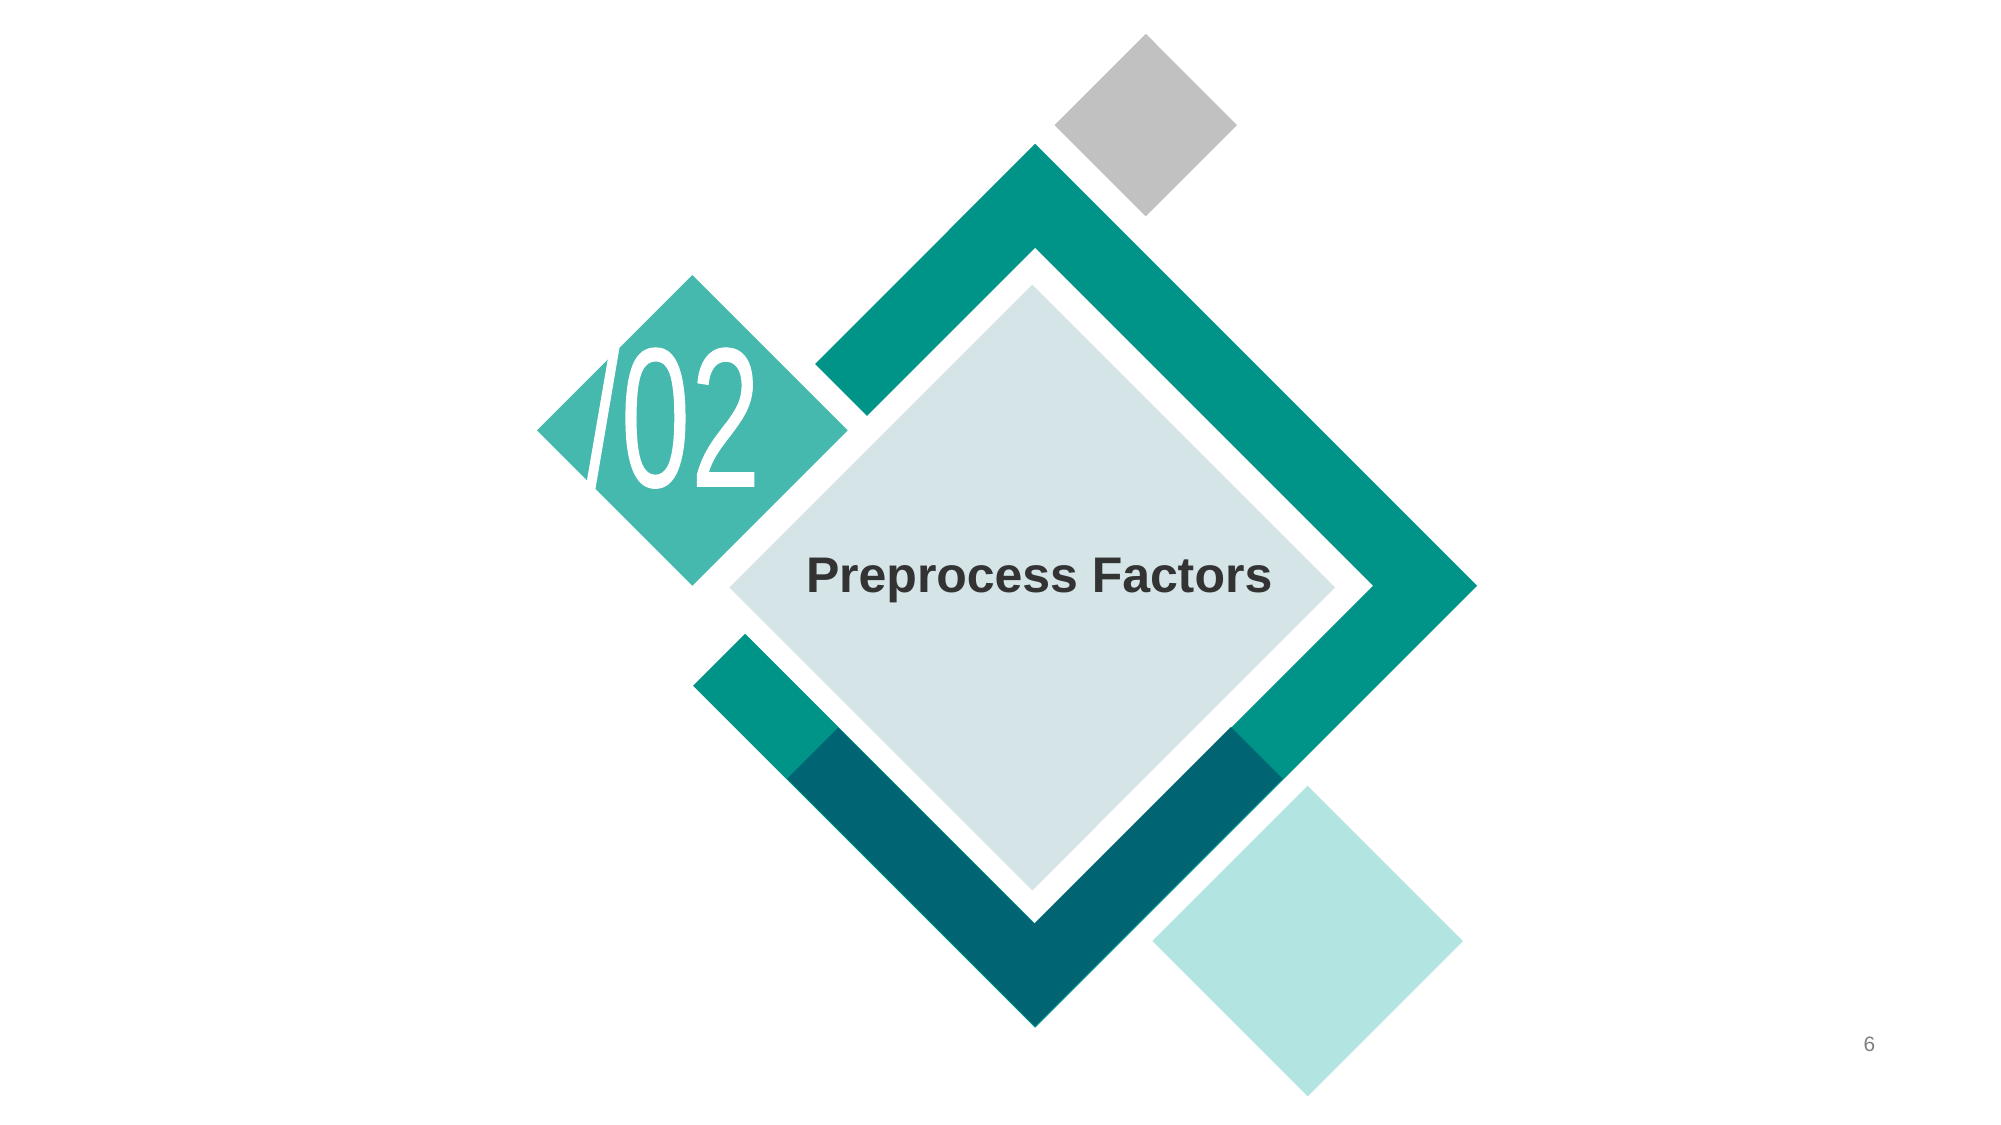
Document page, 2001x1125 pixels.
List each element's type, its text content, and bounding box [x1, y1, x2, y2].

text_box 6 [1412, 1023, 1890, 1058]
title Preprocess Factors [594, 464, 1484, 612]
